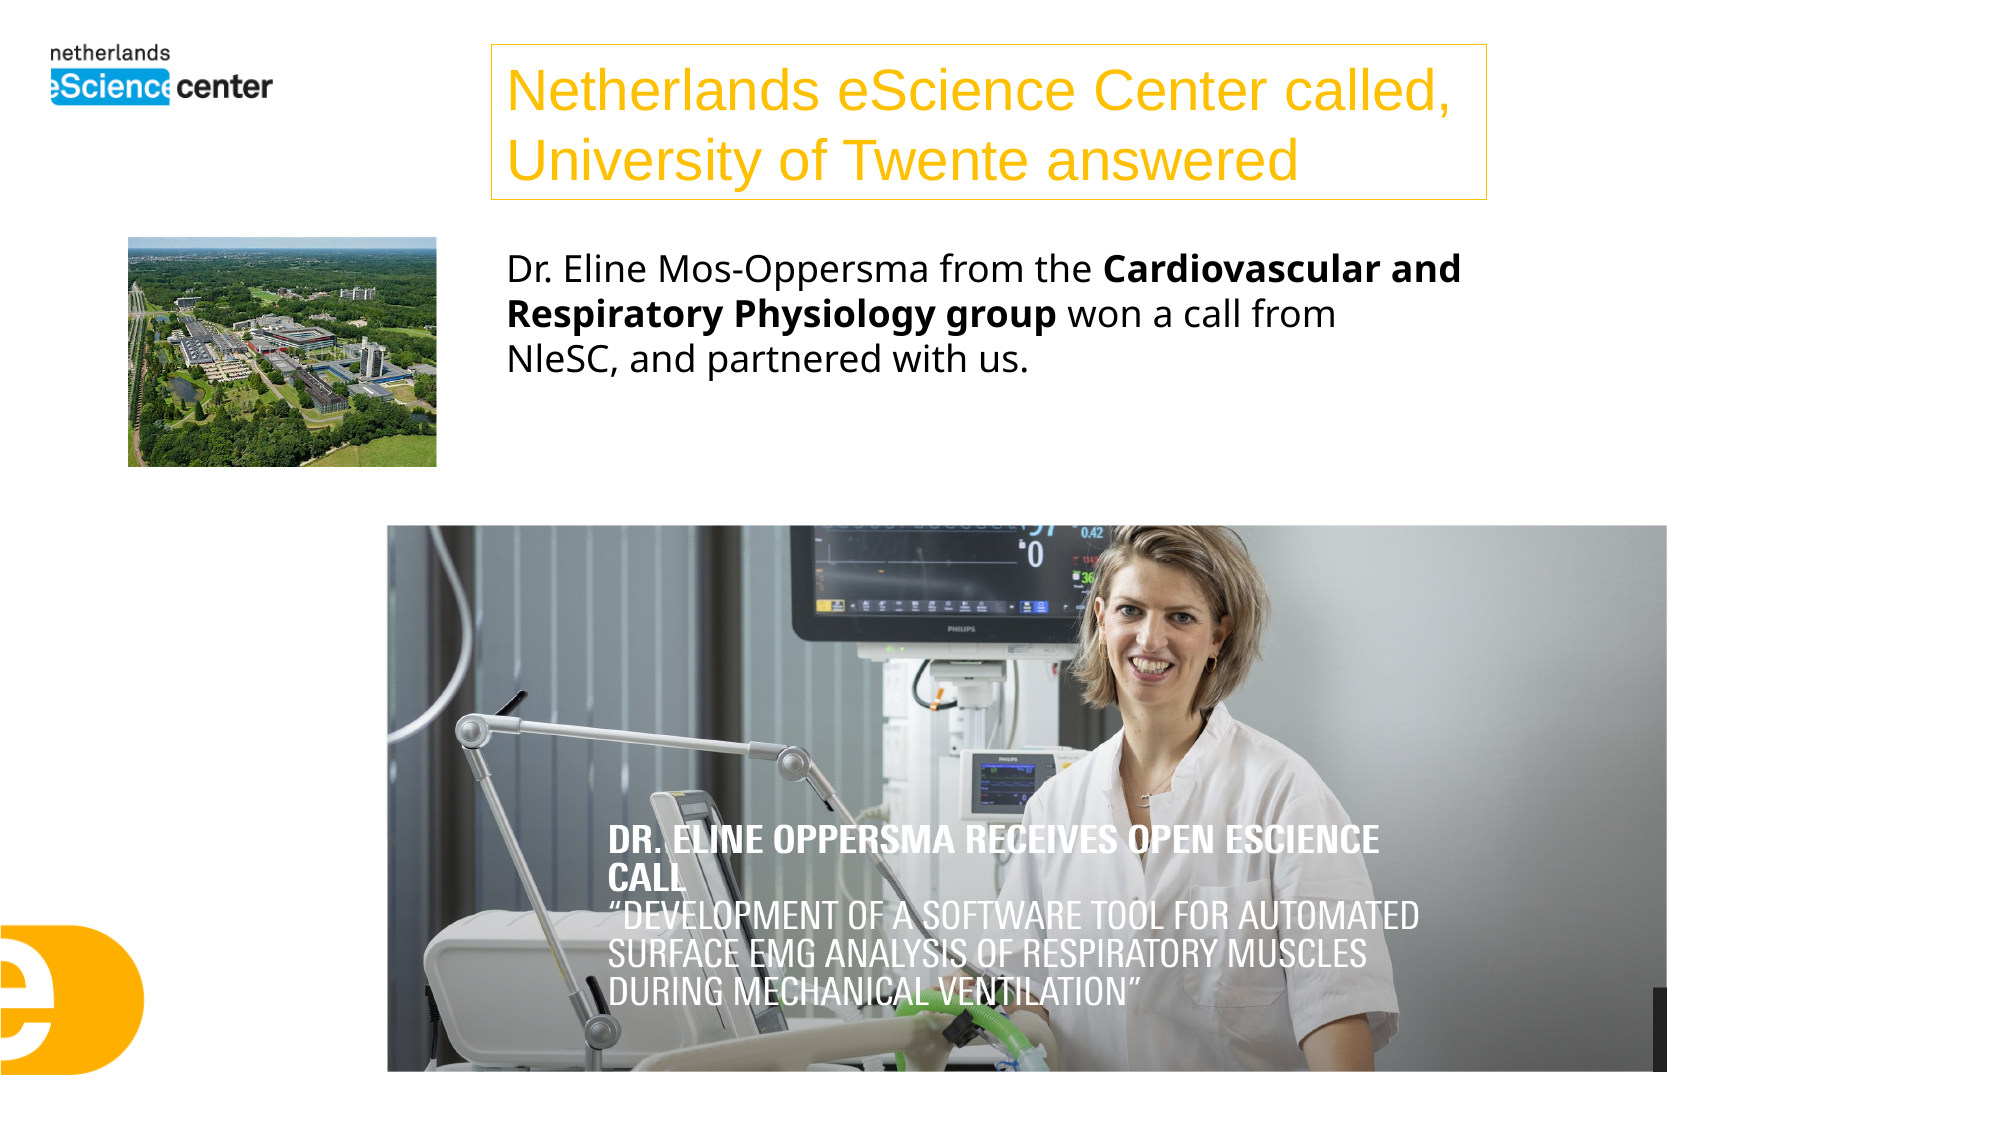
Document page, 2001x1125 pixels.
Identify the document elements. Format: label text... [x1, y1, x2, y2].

text_box Netherlands eScience Center called, University of Twente answered [491, 44, 1487, 200]
text_box Dr. Eline Mos-Oppersma from the Cardiovascular and Respiratory Physiology group won a call from NleSC, and partnered with us. [491, 237, 1502, 387]
picture [0, 0, 2001, 1125]
